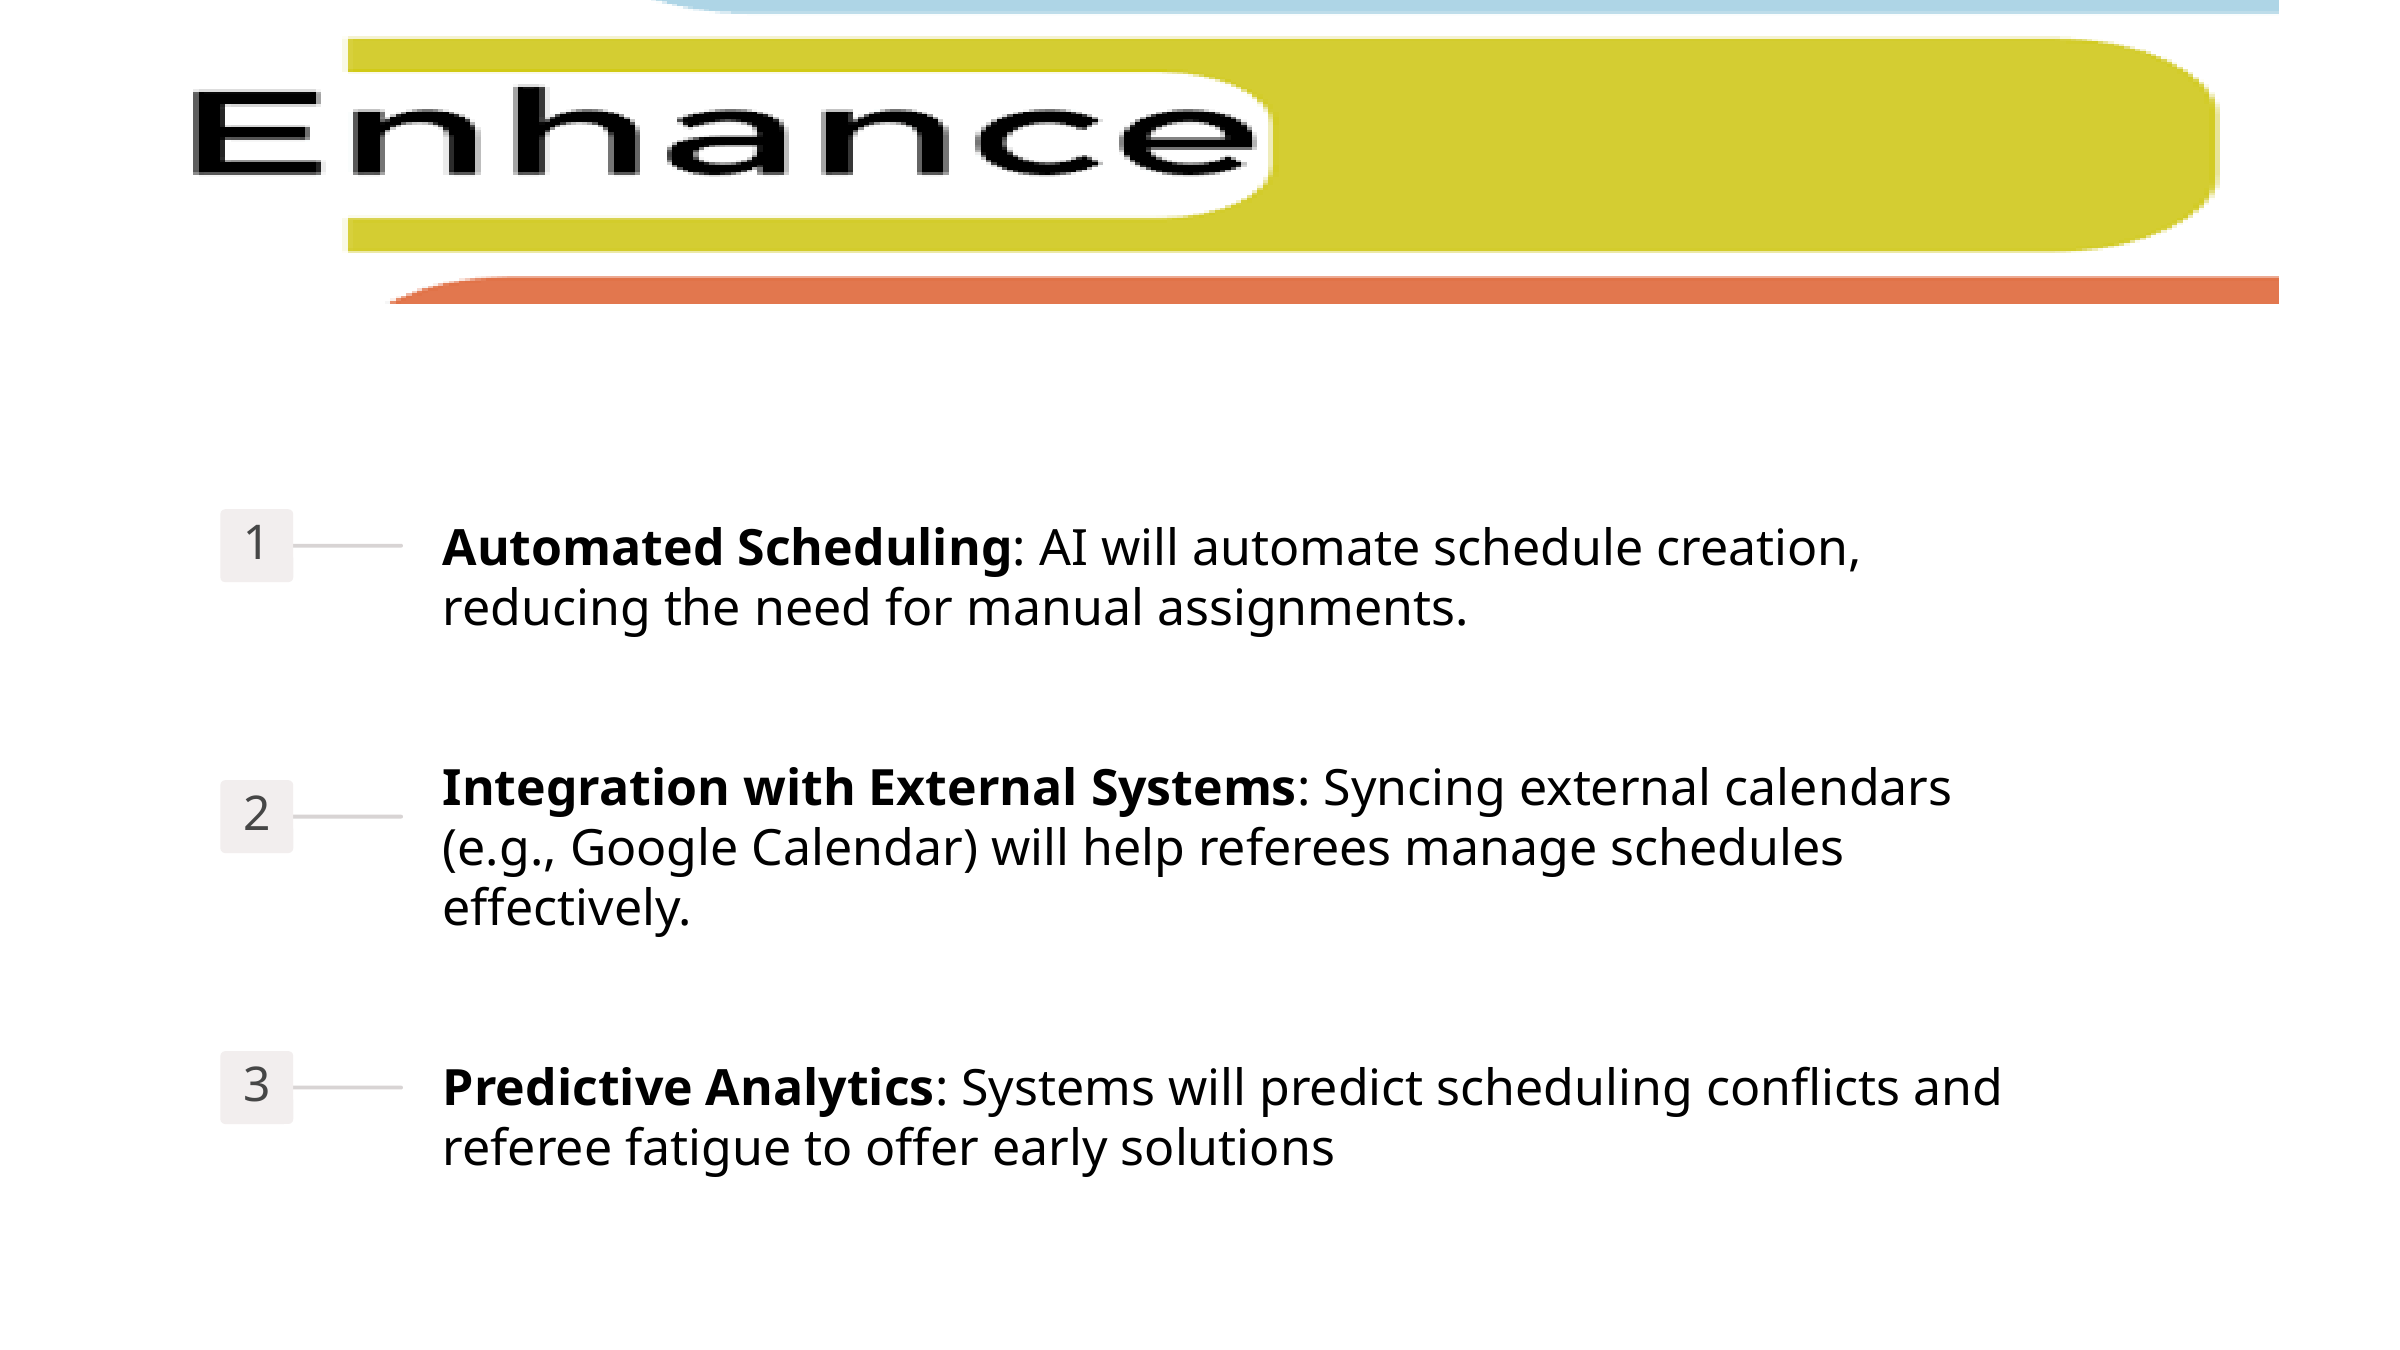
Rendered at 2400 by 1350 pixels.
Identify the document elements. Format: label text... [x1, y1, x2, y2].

text_box 2 [242, 792, 271, 841]
text_box [294, 1085, 403, 1090]
text_box Automated Scheduling: AI will automate schedule creation, reducing the need for manual assignments. Integration with External Systems: Syncing external calendars (e.g., Google Calendar) will help referees manage schedules effectively. Predictive Analytics: Systems will predict scheduling conflicts and referee fatigue to offer early solutions [427, 507, 2085, 1183]
text_box [220, 780, 294, 854]
text_box [220, 509, 294, 583]
picture [61, 0, 2279, 304]
text_box 3 [242, 1063, 272, 1112]
text_box [220, 1051, 294, 1125]
text_box [294, 543, 403, 548]
text_box 1 [248, 521, 266, 570]
text_box [294, 814, 403, 819]
